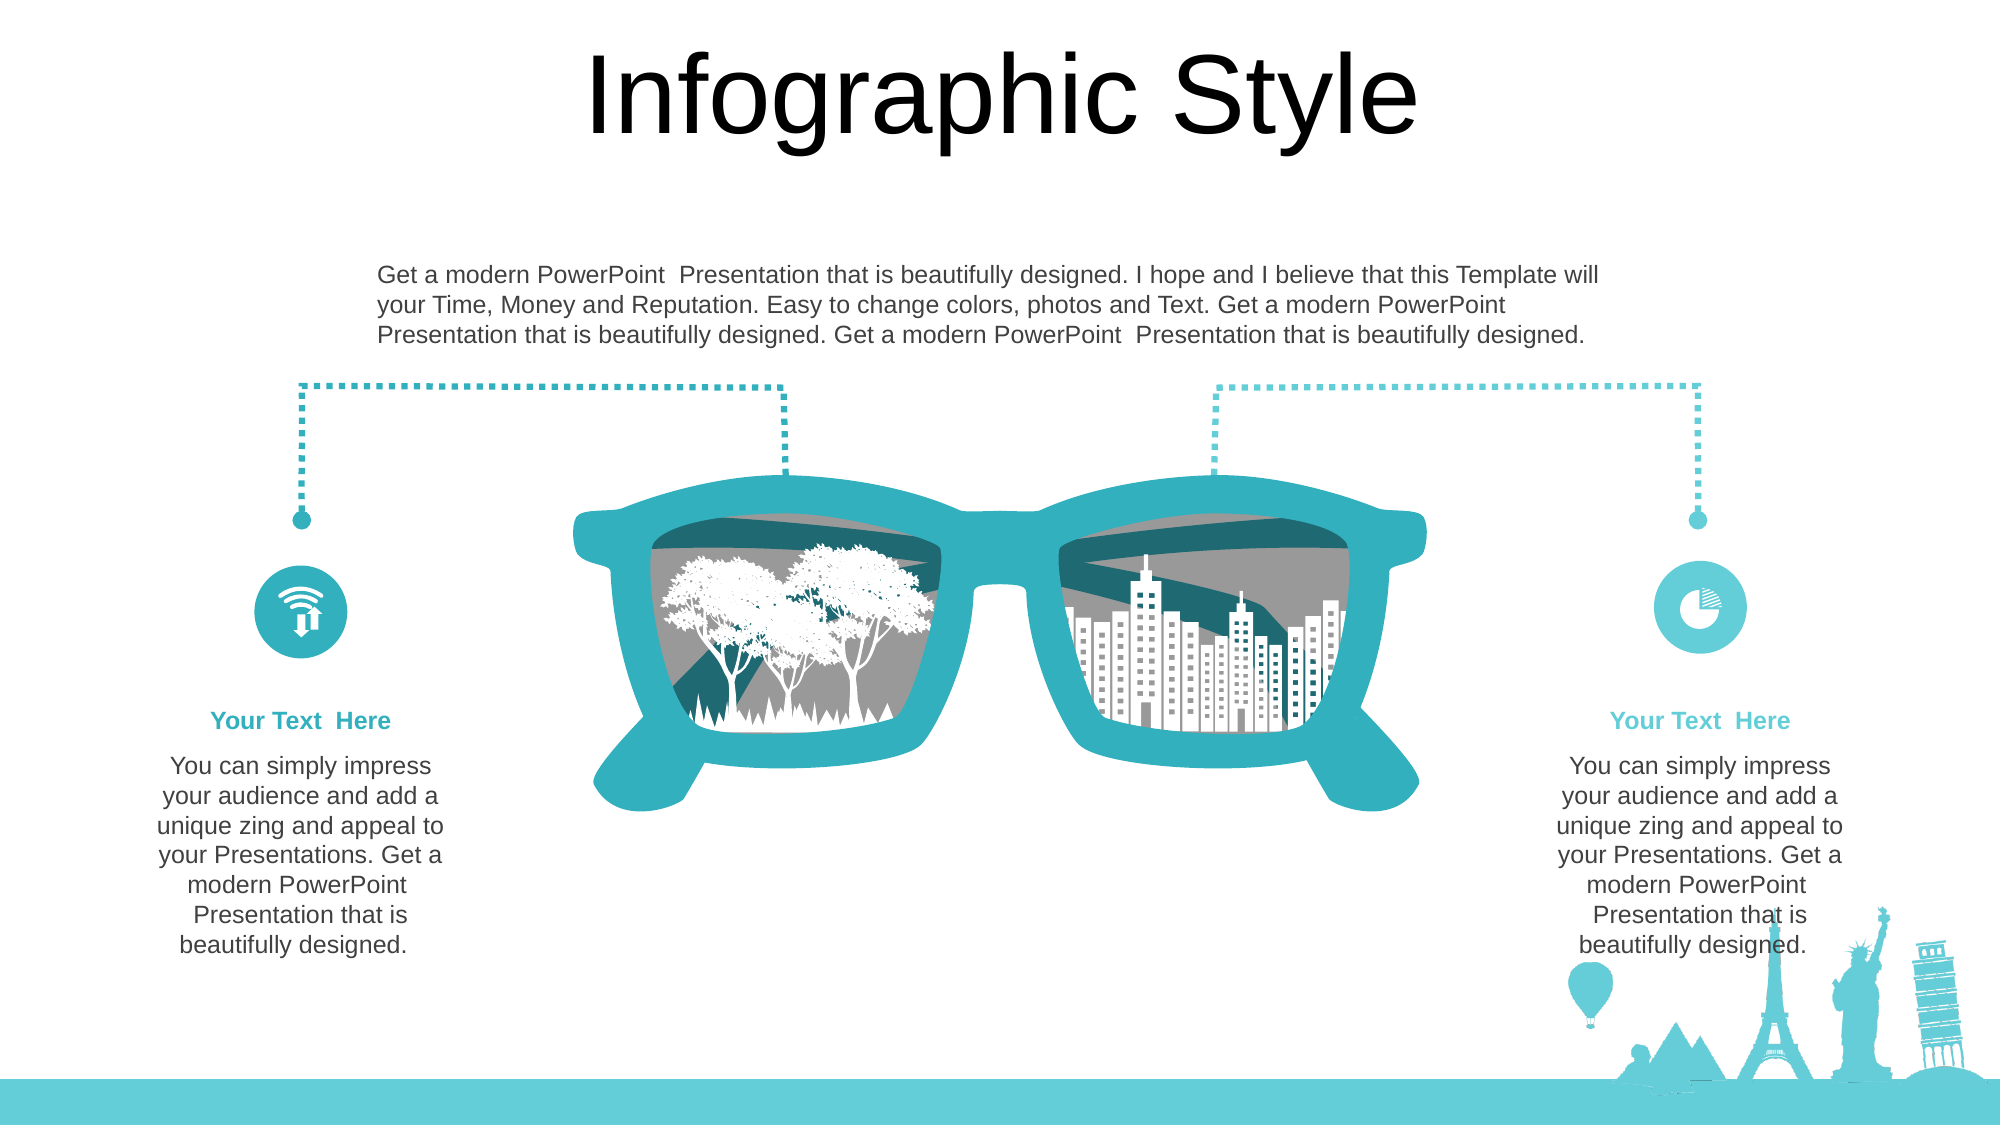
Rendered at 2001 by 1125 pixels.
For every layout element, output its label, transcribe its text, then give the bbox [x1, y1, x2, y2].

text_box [573, 475, 1427, 769]
text_box [277, 585, 325, 639]
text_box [131, 696, 470, 970]
text_box [295, 385, 787, 527]
text_box [592, 769, 703, 813]
picture [1568, 970, 1727, 1096]
picture [1899, 940, 1990, 1086]
picture [1733, 970, 1816, 1083]
list Infographic Style [53, 38, 1952, 157]
text_box Get a modern PowerPoint Presentation that is beautifully designed. I hope and I believe that this Template will your Time, Money and Reputation. Easy to change colors, photos and Text. Get a modern PowerPoint Presentation that is beautifully designed. Get a modern PowerPoint Presentation that is beautifully designed. [362, 251, 1641, 357]
text_box [253, 564, 349, 660]
text_box [1652, 559, 1748, 655]
text_box [1213, 385, 1705, 527]
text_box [1531, 696, 1870, 970]
text_box [1310, 769, 1421, 813]
picture [1830, 906, 1893, 1083]
text_box [1679, 586, 1723, 630]
